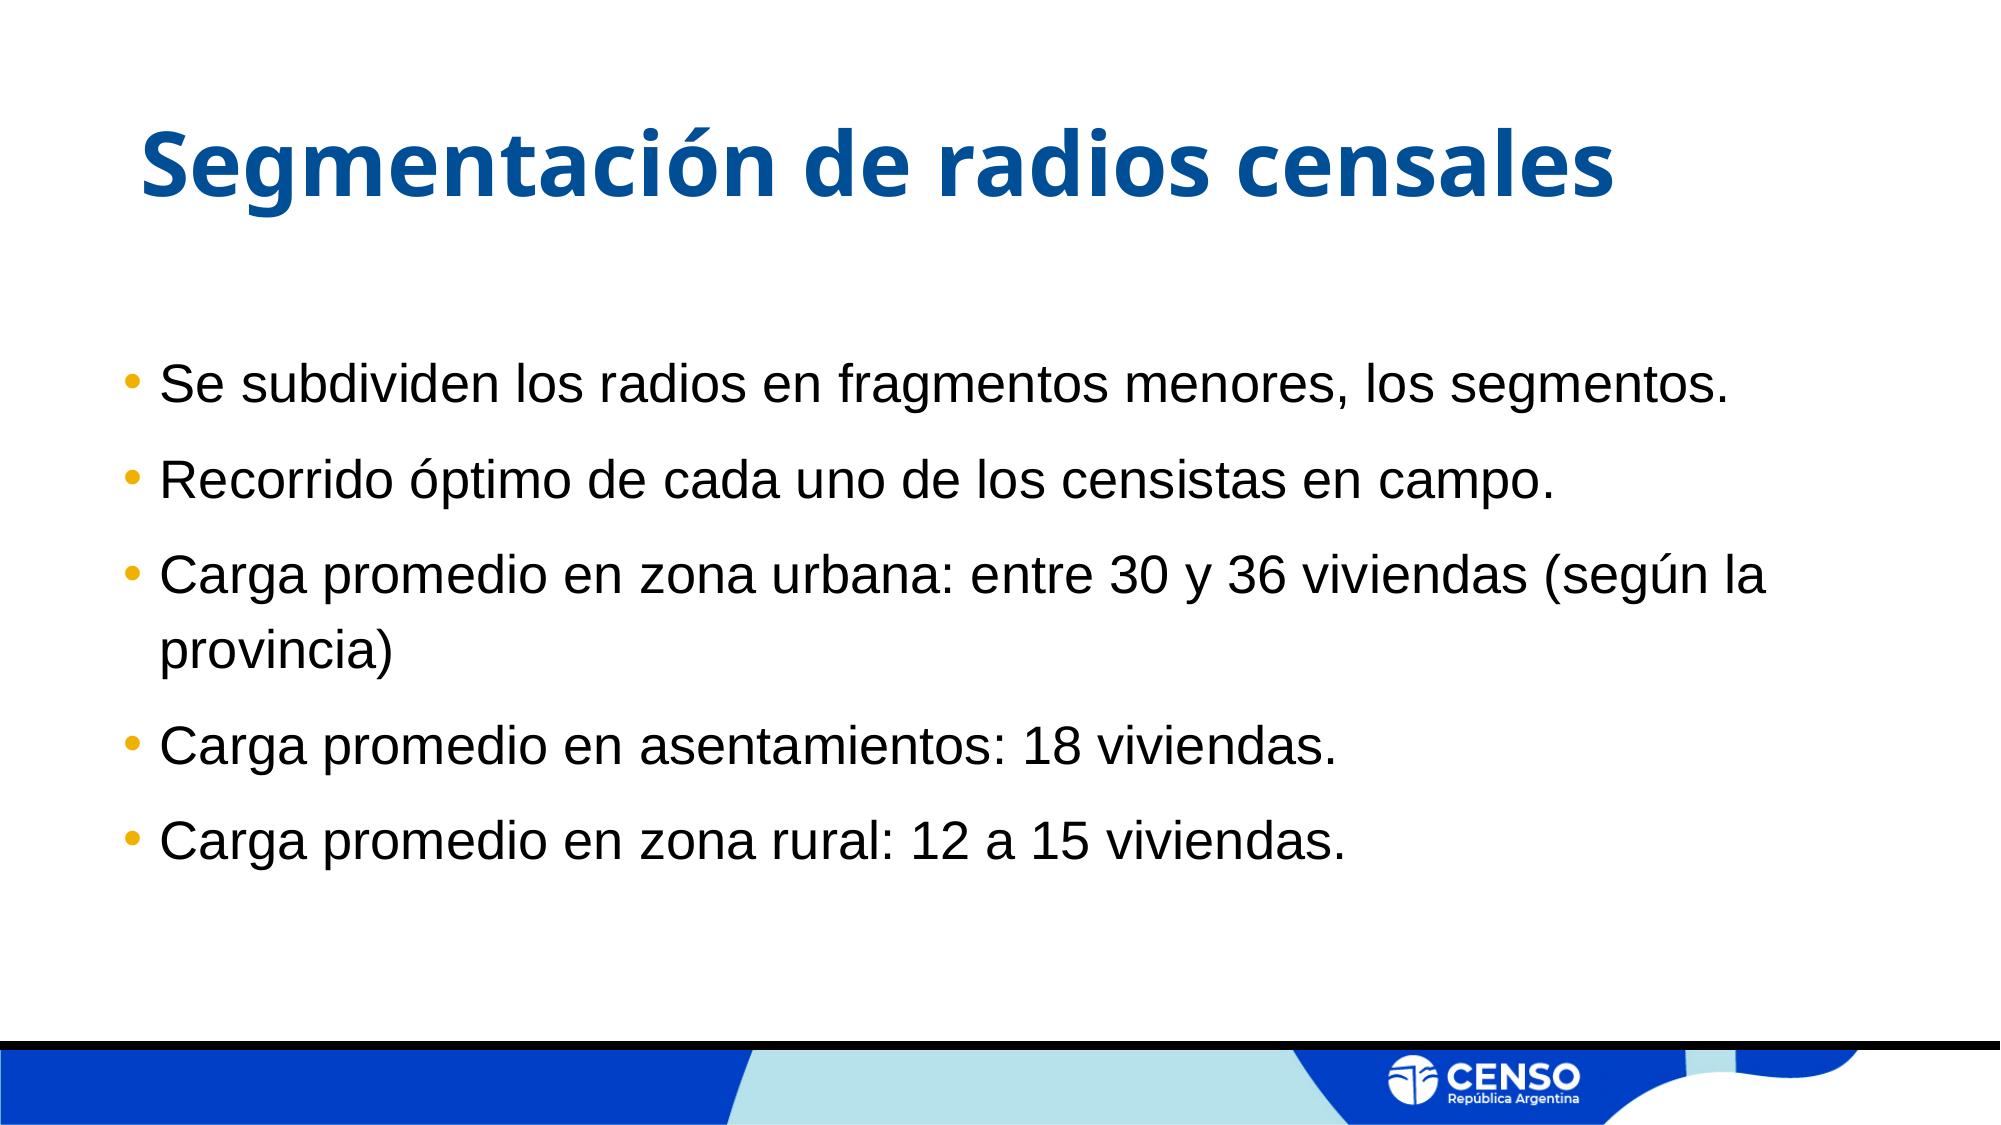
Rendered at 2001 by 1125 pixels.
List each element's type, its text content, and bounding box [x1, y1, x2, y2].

title Segmentación de radios censales [125, 58, 1978, 276]
text_box Se subdividen los radios en fragmentos menores, los segmentos. Recorrido óptimo de cada uno de los censistas en campo. Carga promedio en zona urbana: entre 30 y 36 viviendas (según la provincia) Carga promedio en asentamientos: 18 viviendas. Carga promedio en zona rural: 12 a 15 viviendas. [107, 331, 1845, 878]
picture [0, 0, 2001, 1125]
